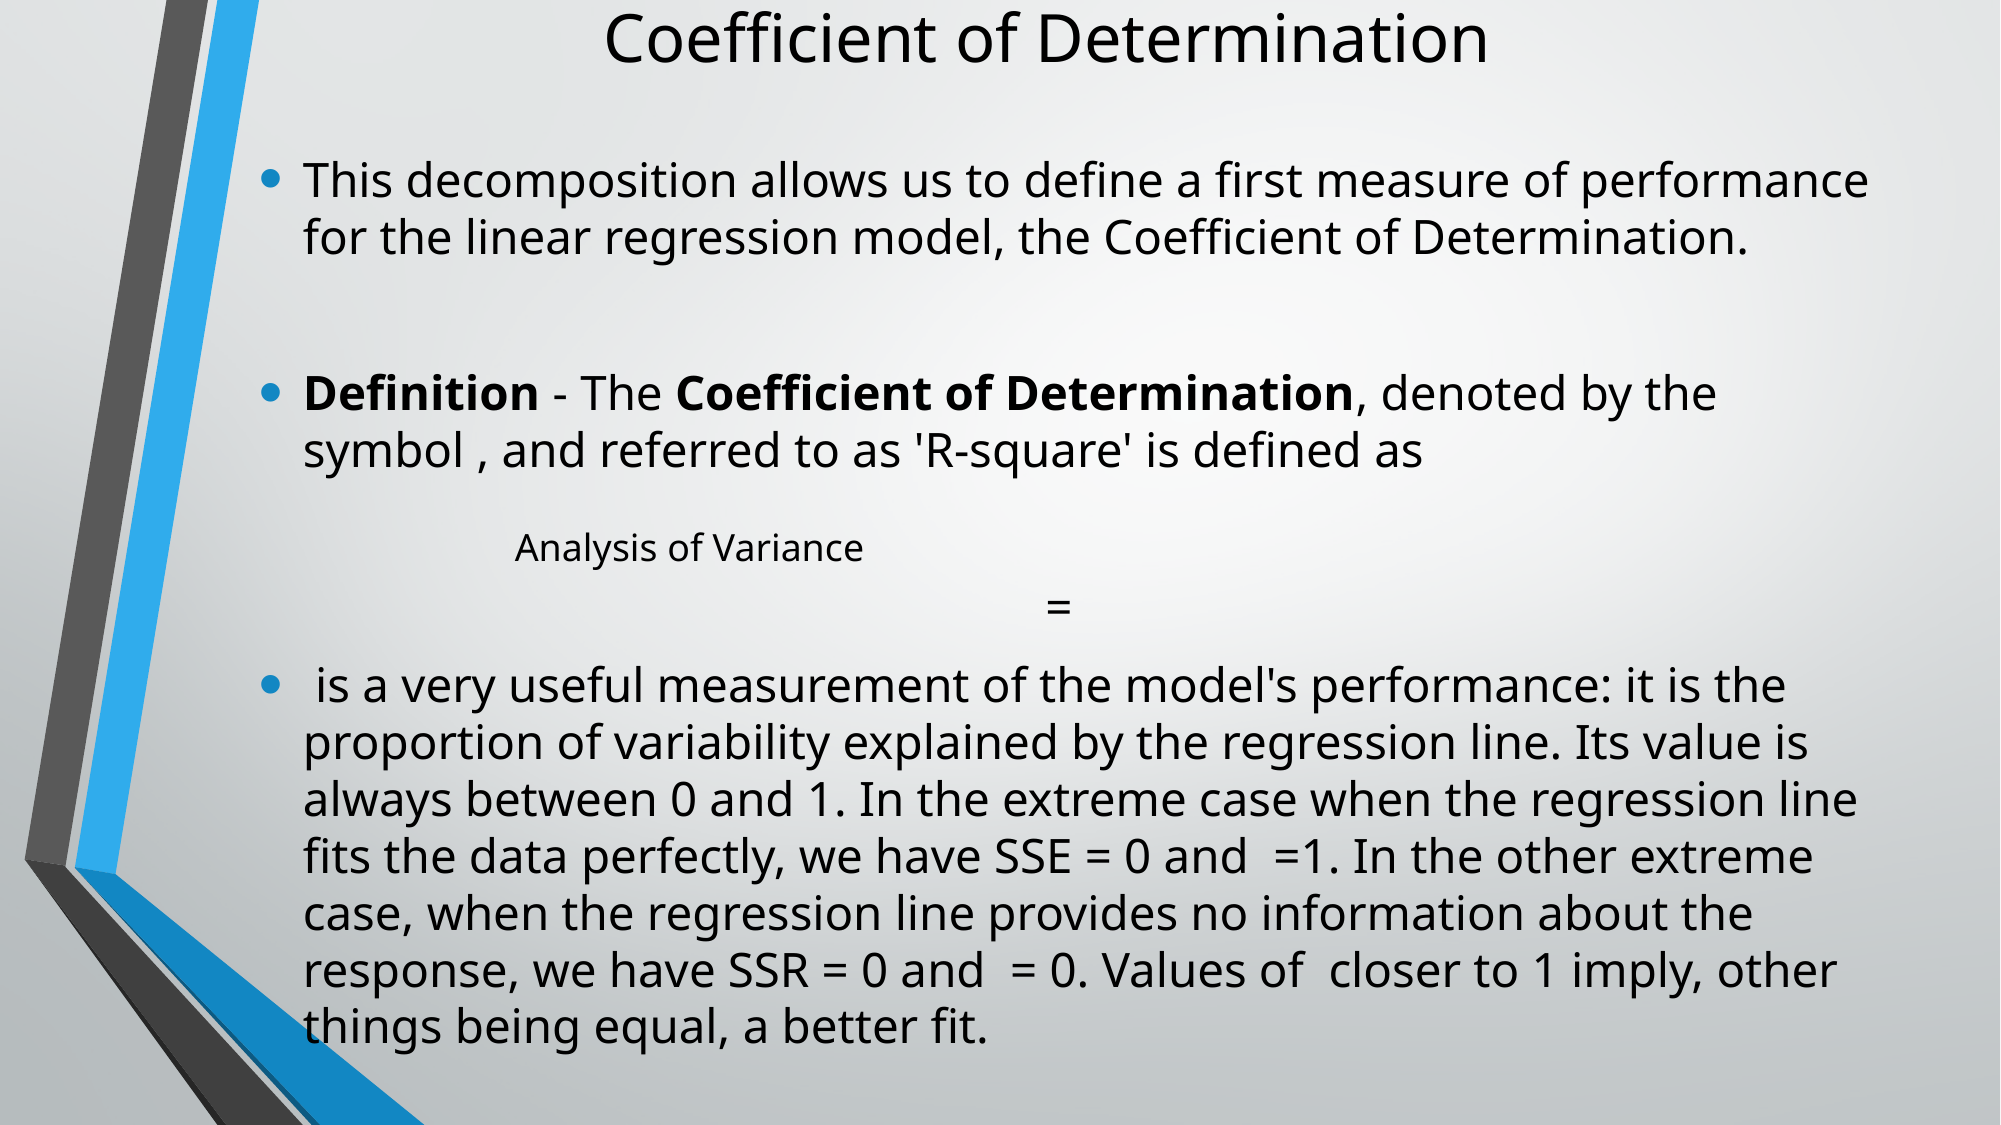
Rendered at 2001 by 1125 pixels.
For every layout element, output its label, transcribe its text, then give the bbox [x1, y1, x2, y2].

text_box Analysis of Variance [500, 516, 1500, 577]
title Coefficient of Determination [225, 0, 1870, 84]
